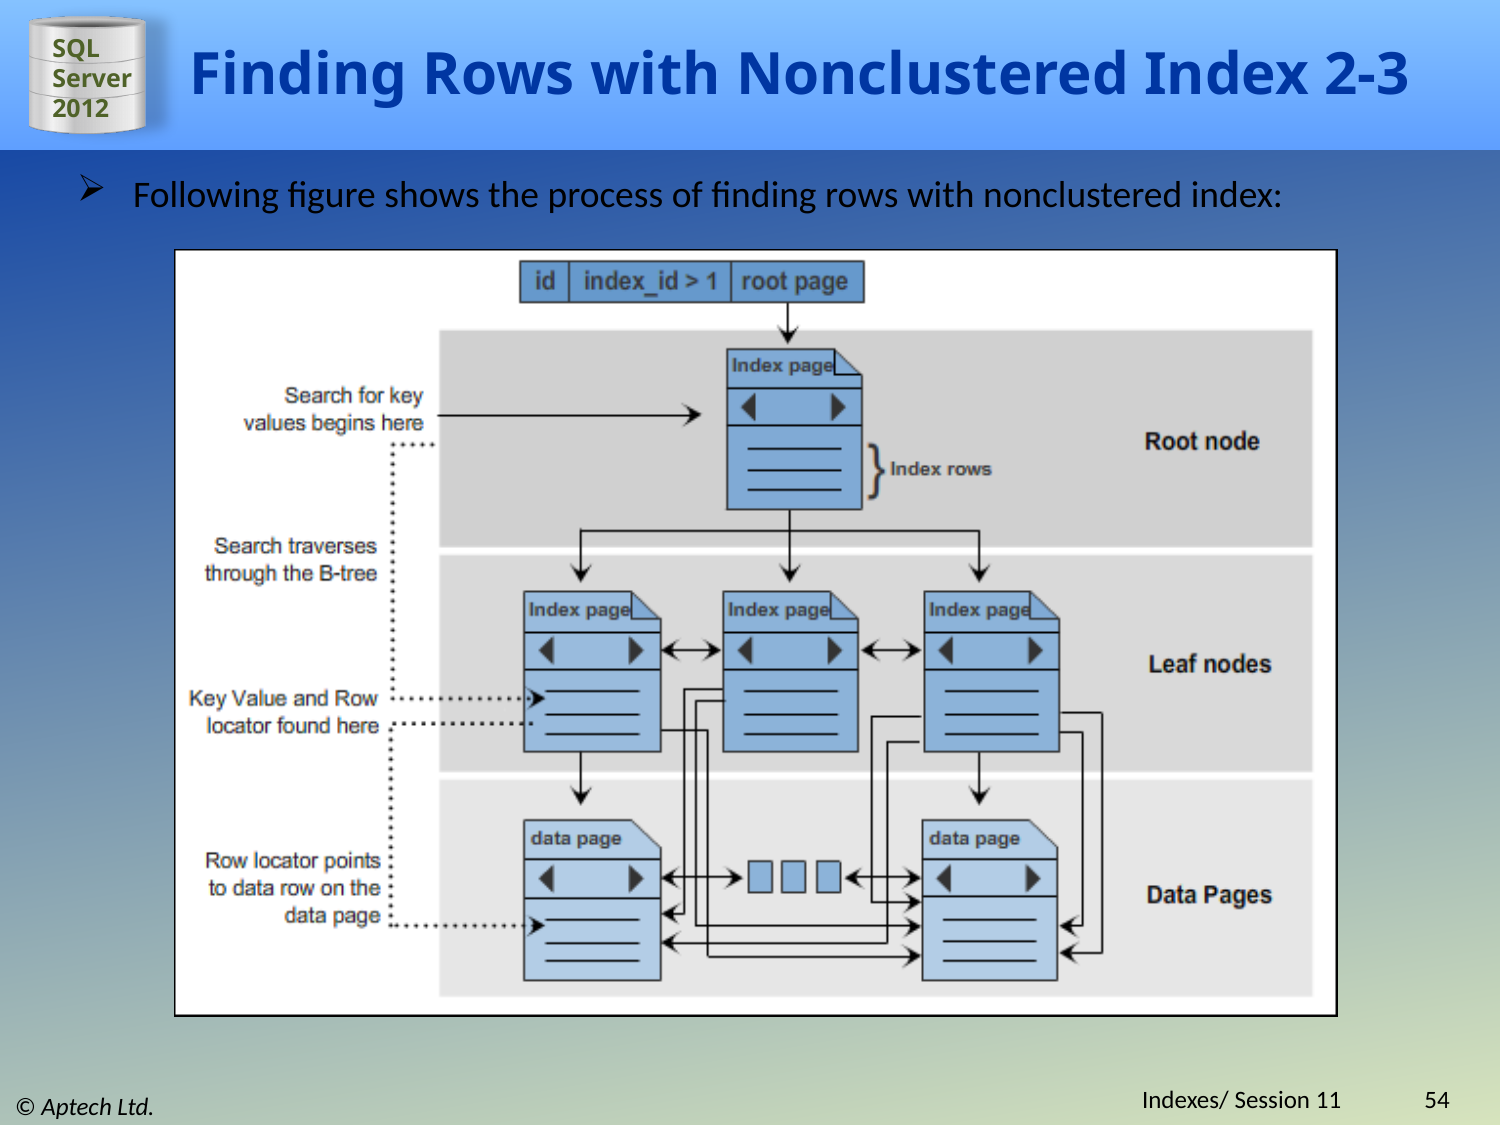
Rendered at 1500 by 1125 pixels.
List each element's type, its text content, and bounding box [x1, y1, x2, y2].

text_box Following figure shows the process of finding rows with nonclustered index: [62, 162, 1475, 223]
title Finding Rows with Nonclustered Index 2-3 [174, 37, 1426, 106]
slide_number 54 [1363, 1084, 1465, 1113]
picture [174, 249, 1338, 1017]
footer Indexes/ Session 11 [375, 1084, 1363, 1113]
picture [24, 0, 150, 150]
